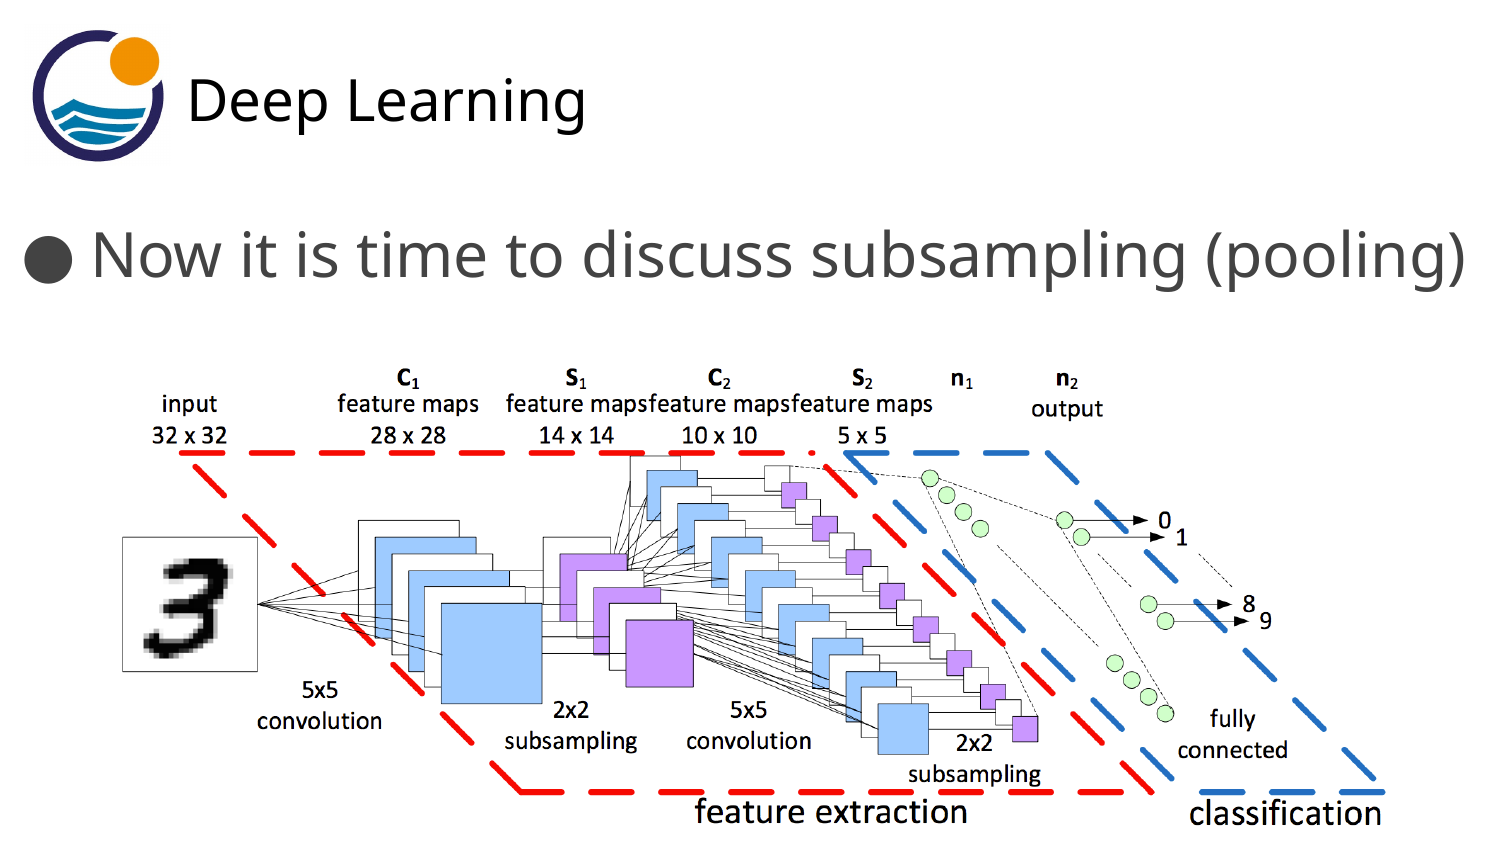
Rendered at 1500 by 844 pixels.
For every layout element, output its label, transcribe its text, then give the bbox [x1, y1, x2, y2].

picture [93, 361, 1407, 840]
picture [24, 24, 172, 167]
list Now it is time to discuss subsampling (pooling) [0, 189, 1500, 750]
title Deep Learning [176, 48, 1449, 143]
